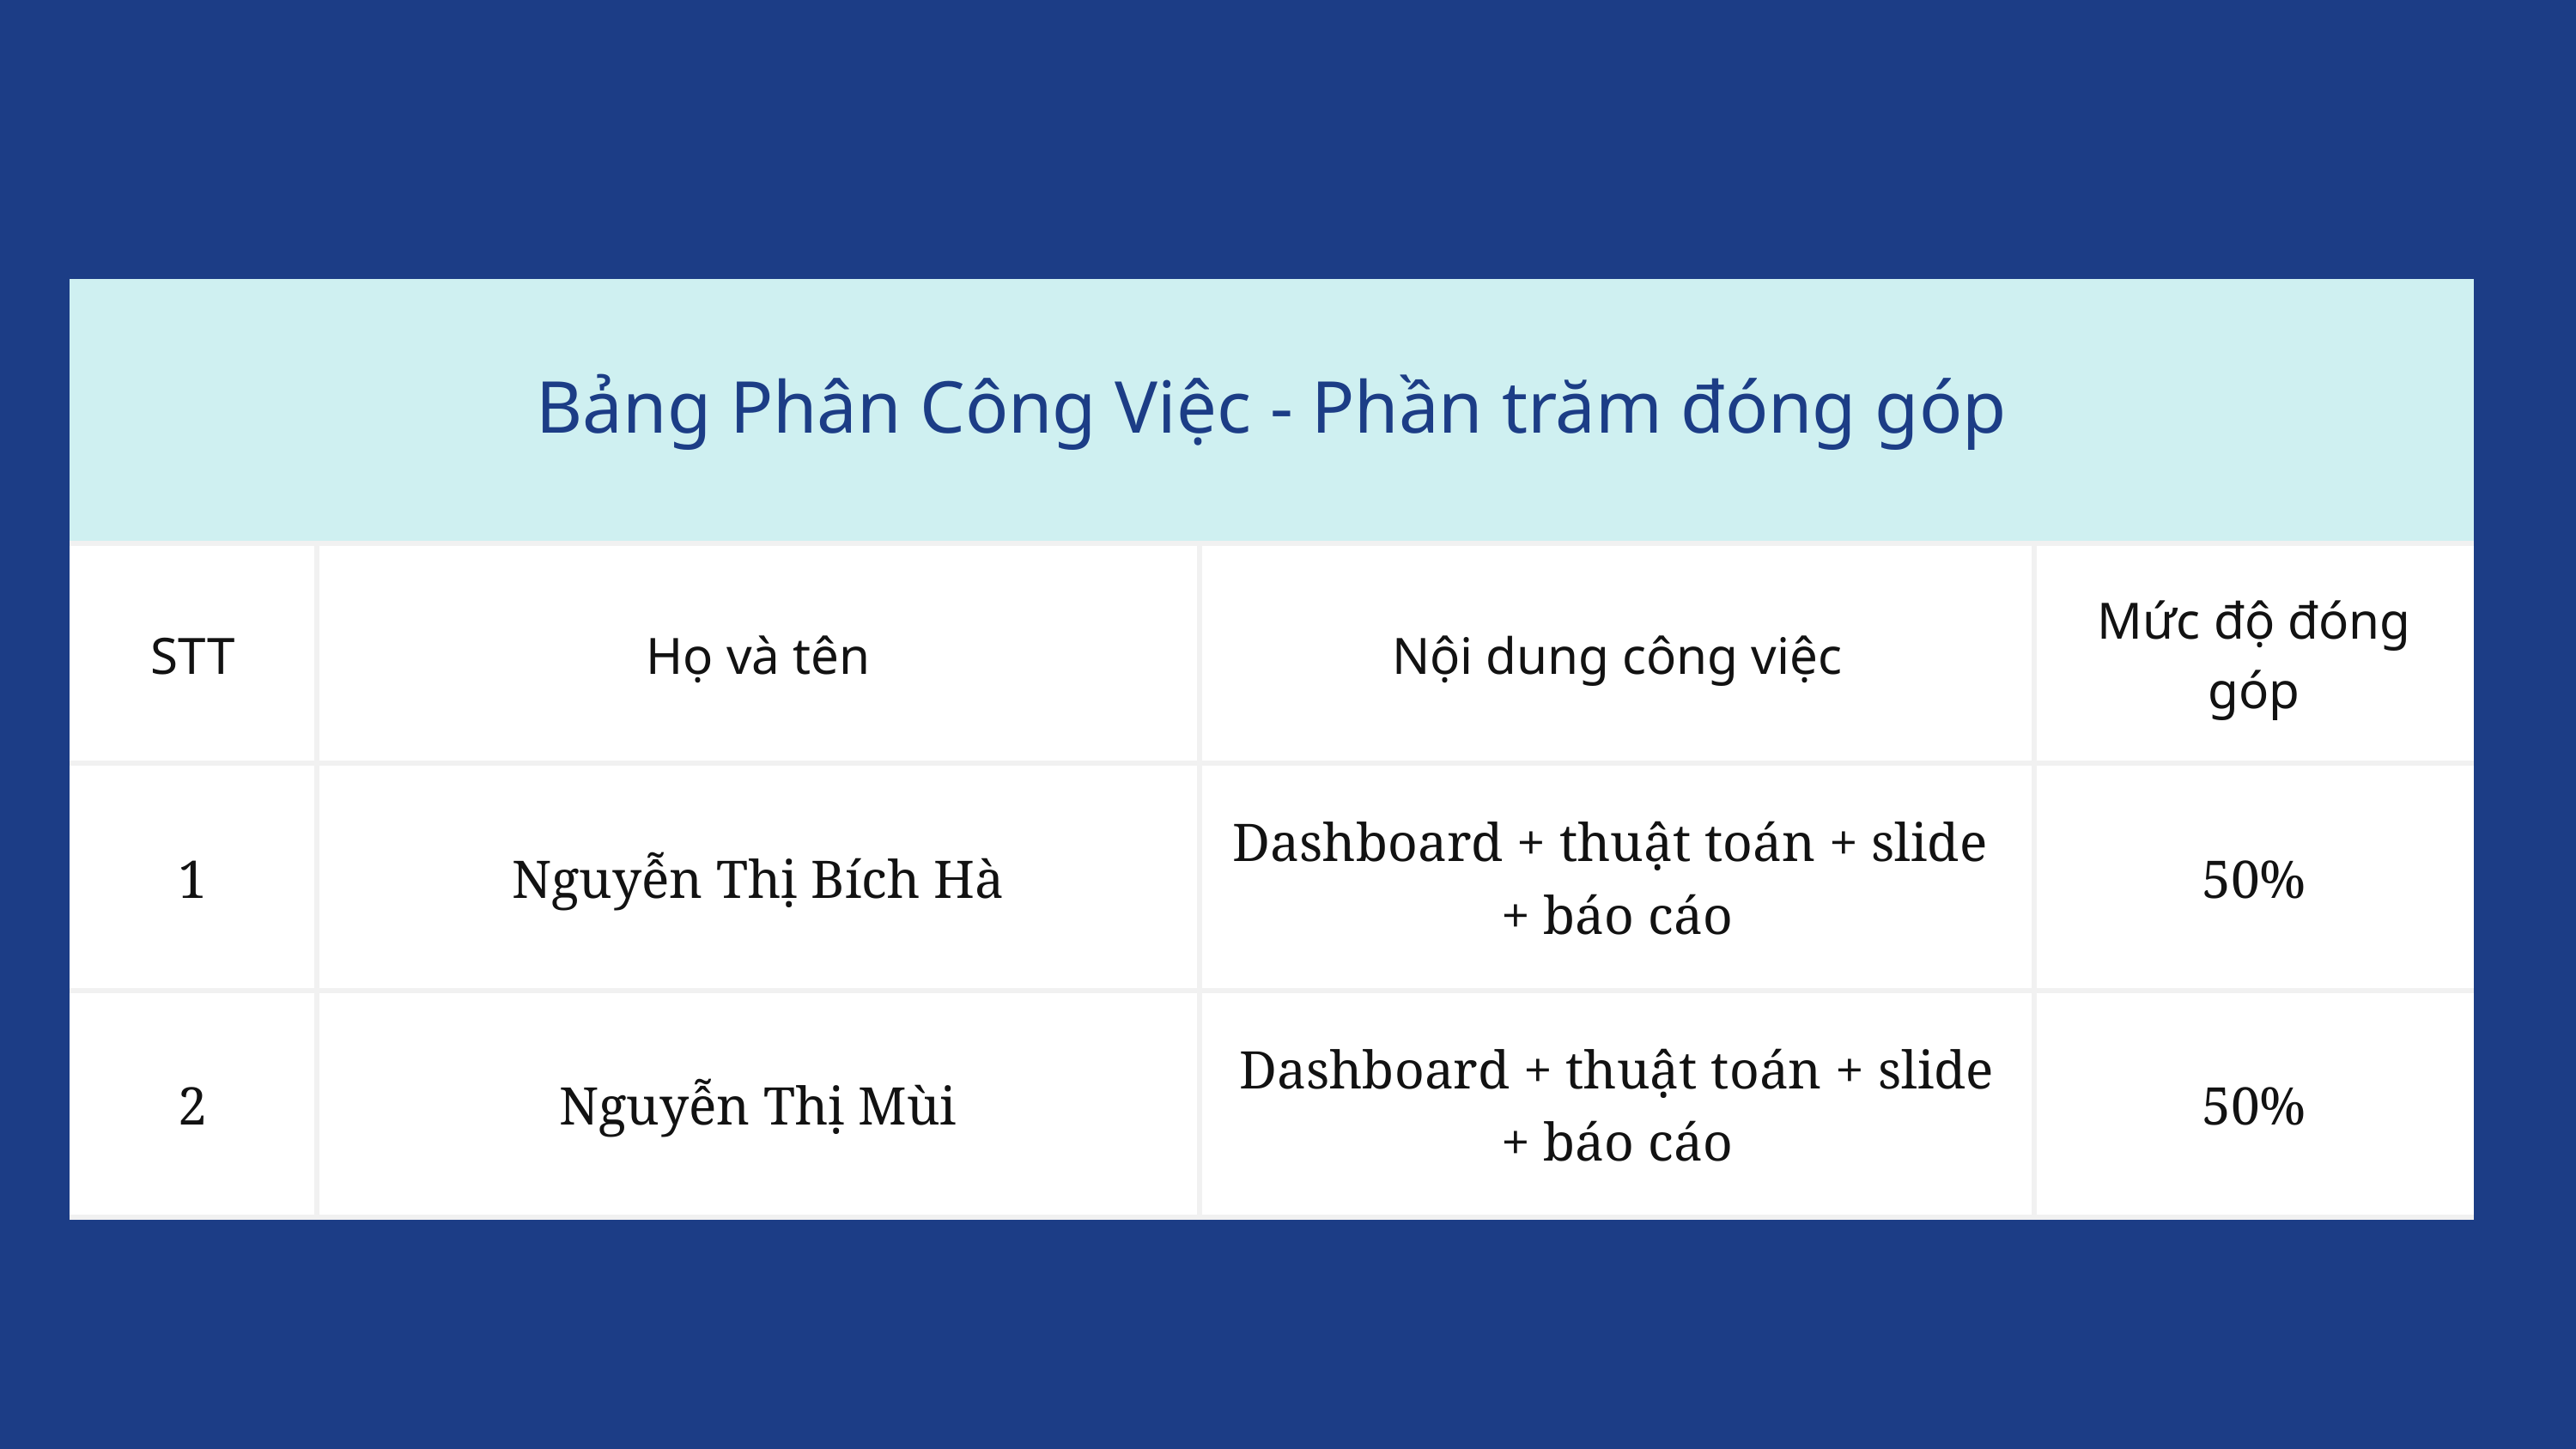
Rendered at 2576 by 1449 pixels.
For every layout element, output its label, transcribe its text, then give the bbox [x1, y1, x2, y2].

table_cell Nguyễn Thị Bích Hà [319, 766, 1197, 988]
table_header Bảng Phân Công Việc - Phần trăm đóng góp [70, 279, 2474, 541]
table_cell Họ và tên [319, 546, 1197, 761]
table_cell 2 [70, 993, 314, 1215]
table_cell 50% [2037, 993, 2474, 1215]
table_cell Nguyễn Thị Mùi [319, 993, 1197, 1215]
table_cell Dashboard + thuật toán + slide + báo cáo [1202, 766, 2032, 988]
table_cell Dashboard + thuật toán + slide + báo cáo [1202, 993, 2032, 1215]
table_cell STT [70, 546, 314, 761]
table_cell Nội dung công việc [1202, 546, 2032, 761]
table_cell 50% [2037, 766, 2474, 988]
table_cell Mức độ đóng góp [2037, 546, 2474, 761]
table_cell 1 [70, 766, 314, 988]
